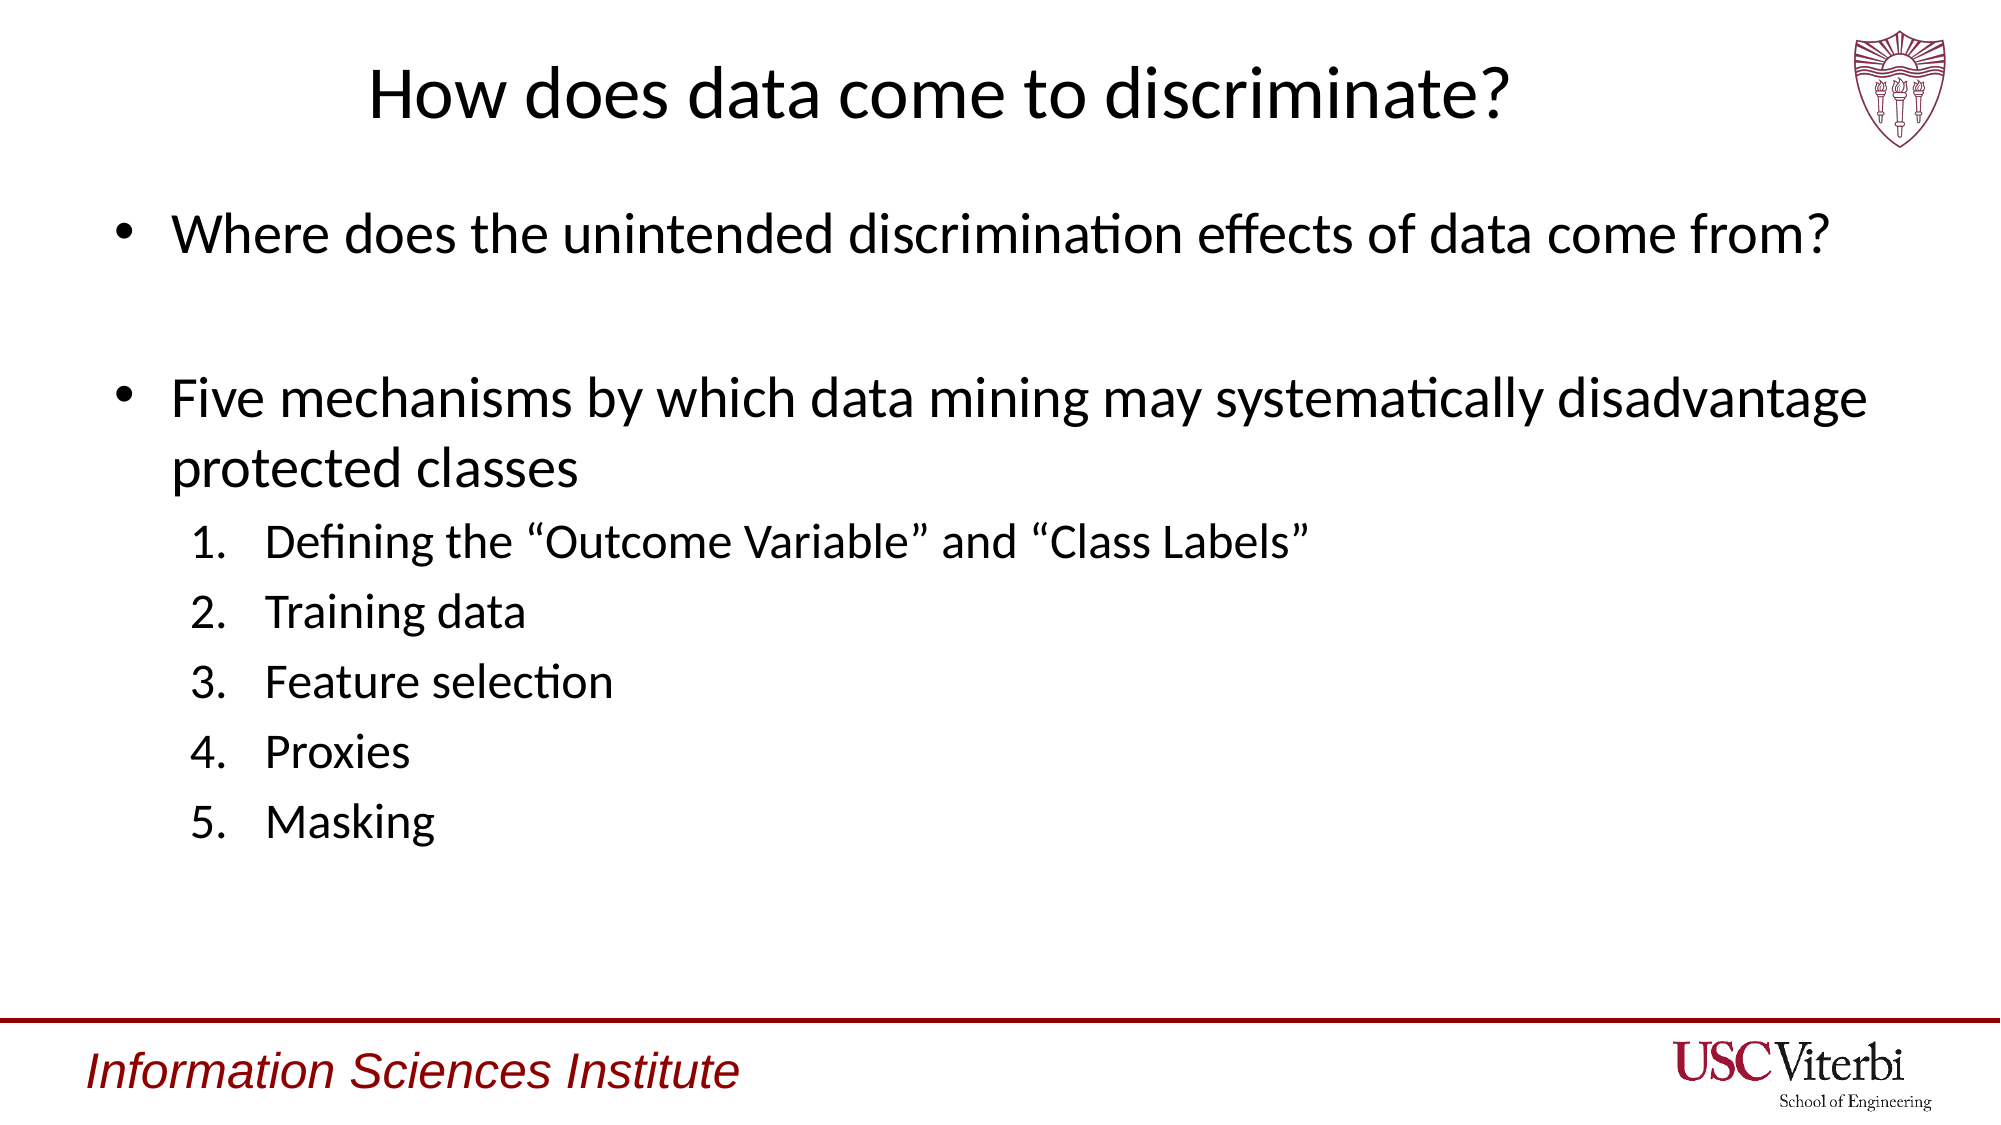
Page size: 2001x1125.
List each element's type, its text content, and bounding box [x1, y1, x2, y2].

picture [1824, 13, 1975, 164]
picture [1641, 1027, 1964, 1118]
title How does data come to discriminate? [99, 35, 1783, 141]
list Where does the unintended discrimination effects of data come from? Five mechanisms by which data mining may systematically disadvantage protected classes Defining the “Outcome Variable” and “Class Labels” Training data Feature selection Proxies Masking [99, 187, 1902, 1005]
